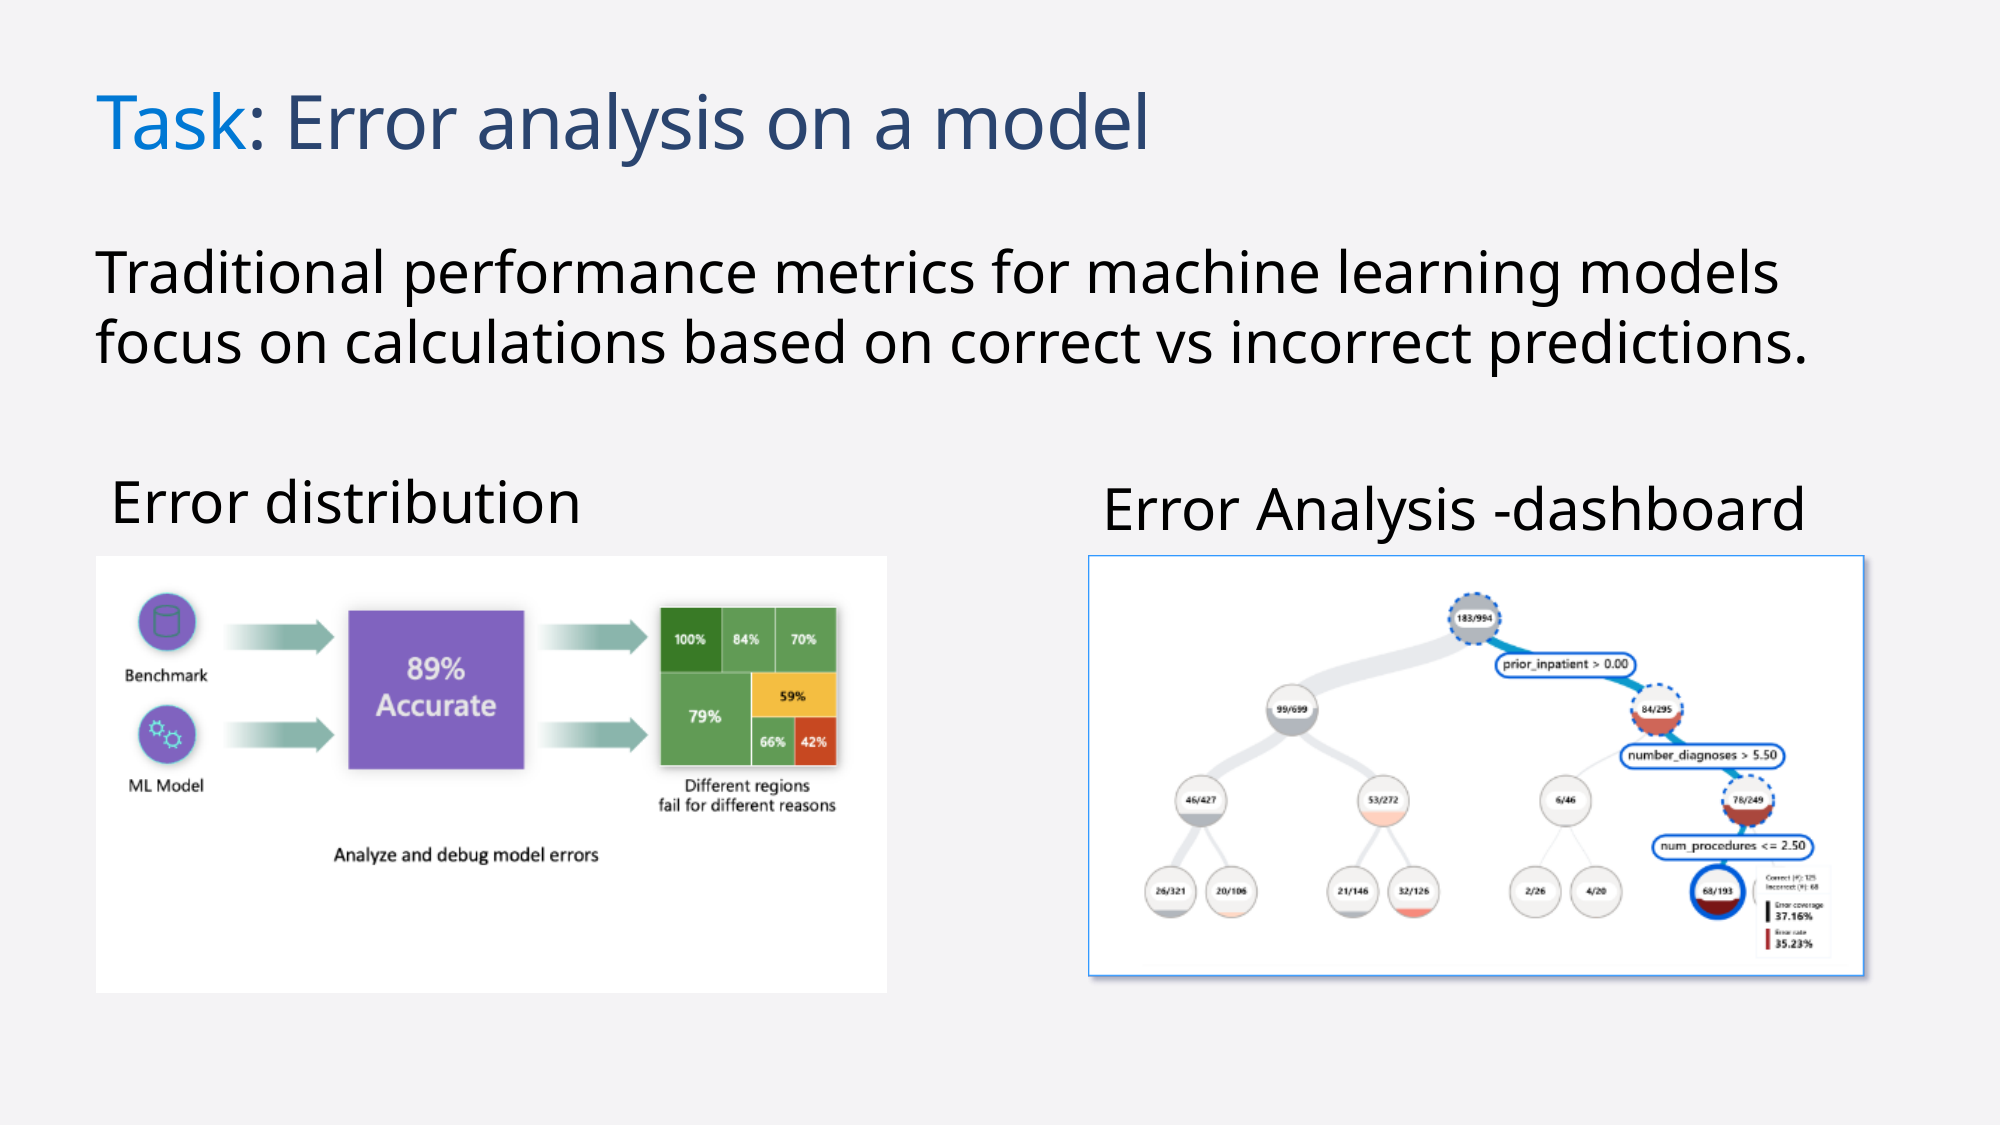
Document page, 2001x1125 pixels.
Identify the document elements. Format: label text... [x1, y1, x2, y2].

list Traditional performance metrics for machine learning models focus on calculations based on correct vs incorrect predictions. [95, 235, 1904, 376]
picture [96, 556, 888, 993]
text_box Error distribution [95, 458, 948, 550]
text_box Error Analysis -dashboard [1087, 464, 1940, 556]
picture [1088, 554, 1881, 993]
title Task: Error analysis on a model [96, 75, 1904, 165]
